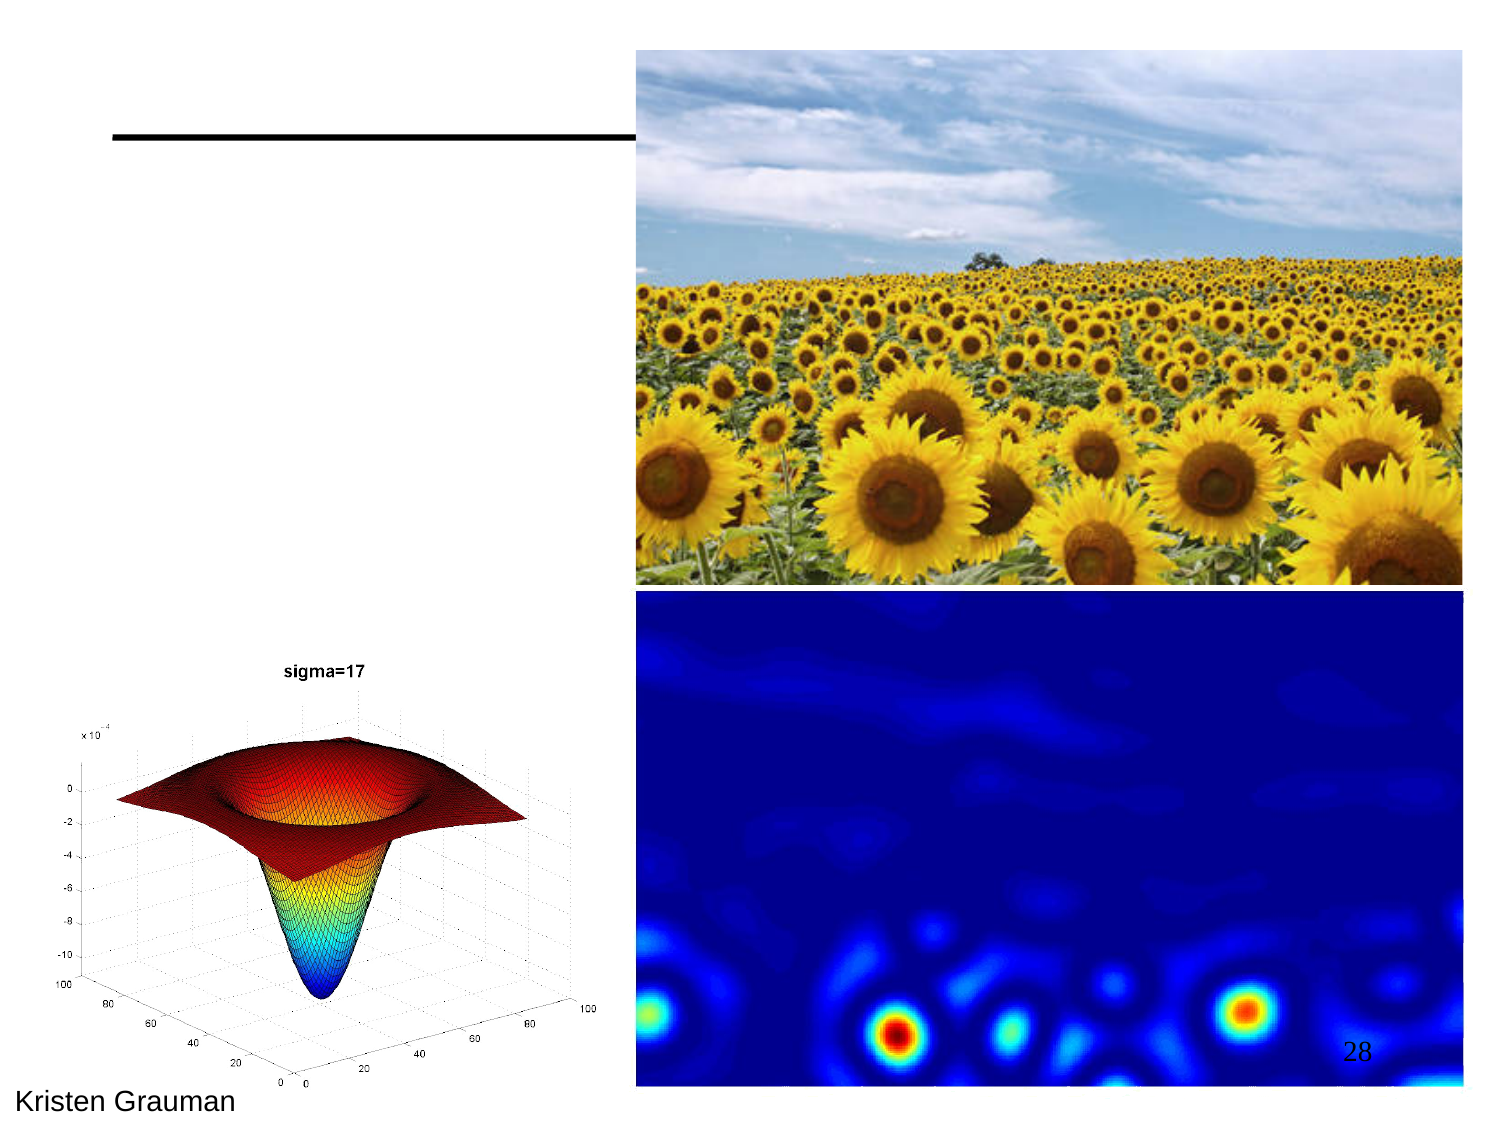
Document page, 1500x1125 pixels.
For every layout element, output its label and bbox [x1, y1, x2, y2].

text_box [112, 12, 1388, 150]
picture [0, 49, 1500, 1125]
